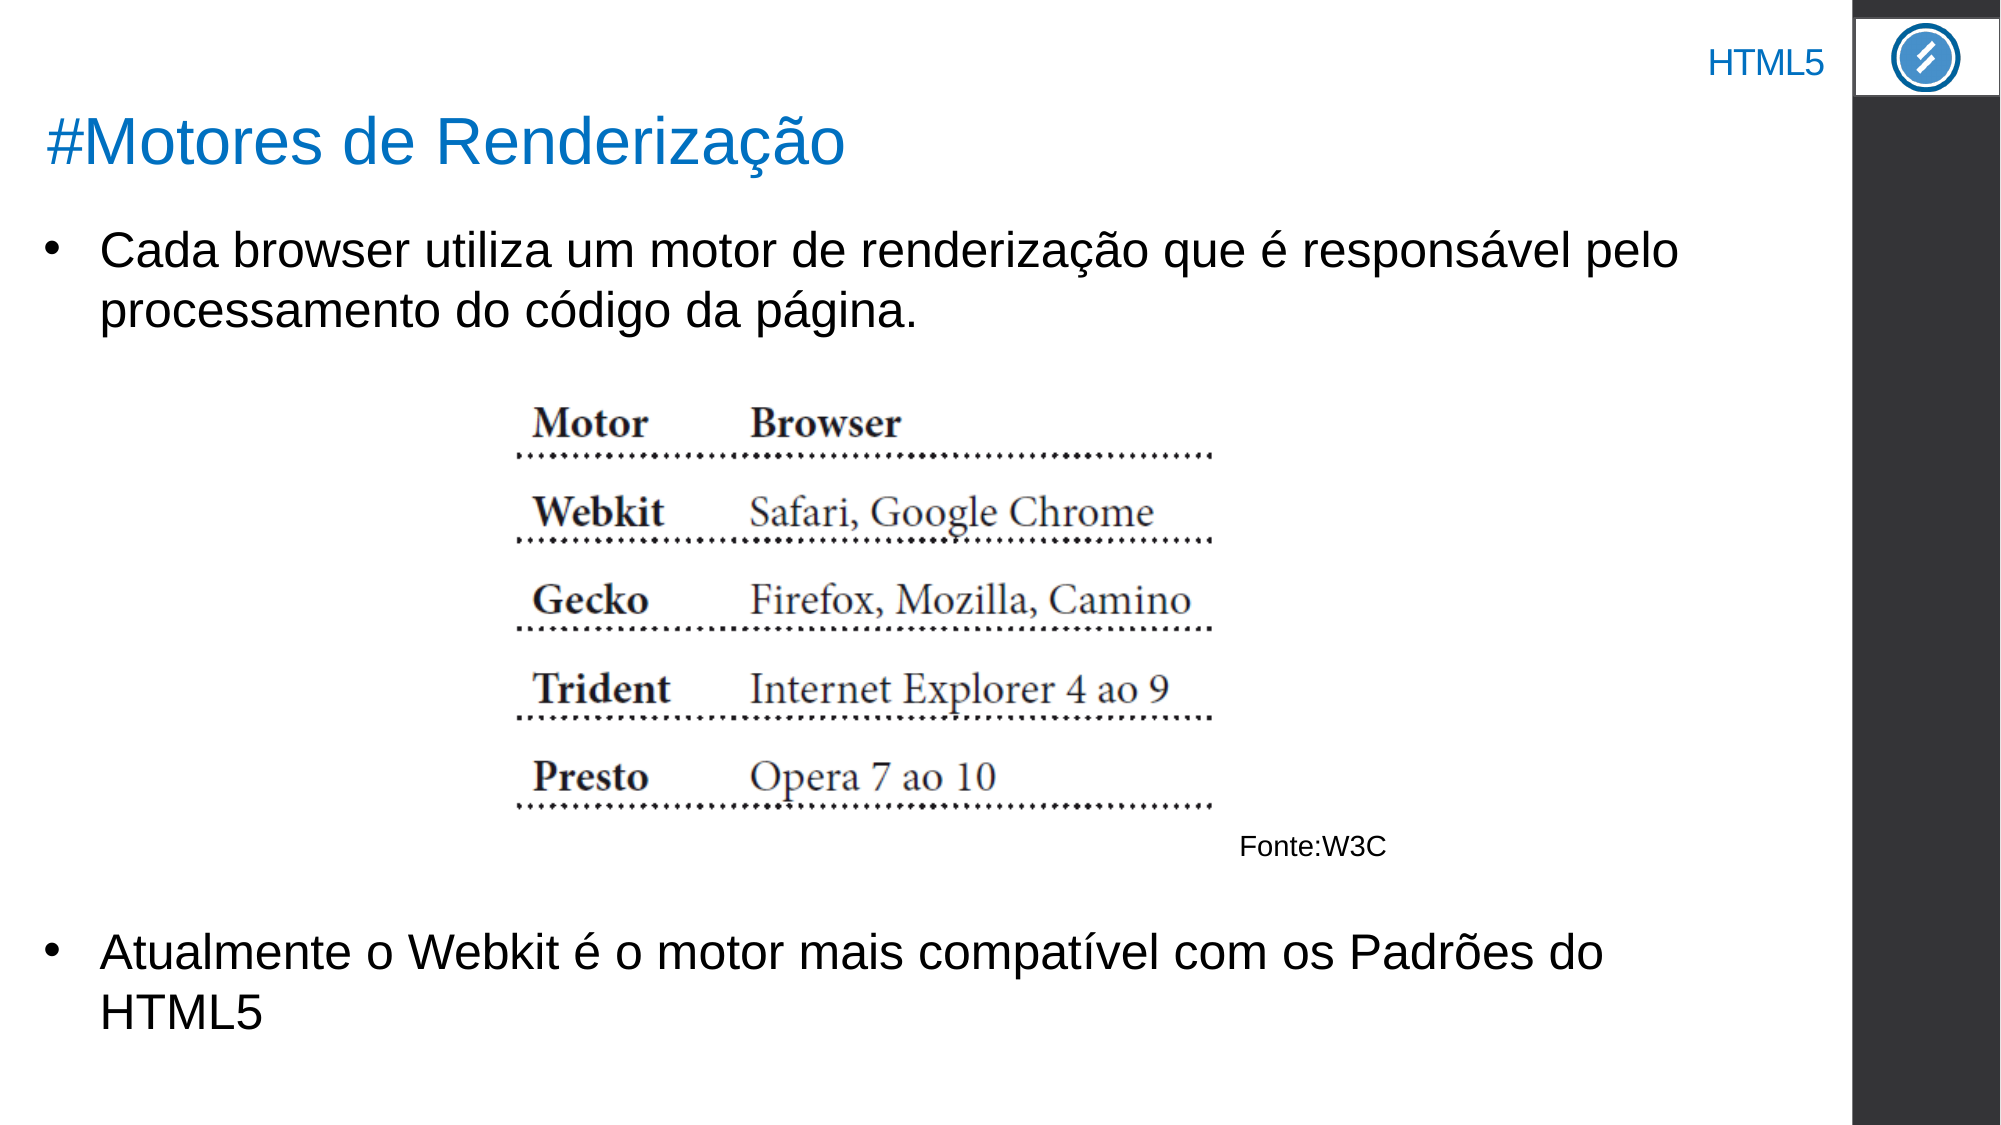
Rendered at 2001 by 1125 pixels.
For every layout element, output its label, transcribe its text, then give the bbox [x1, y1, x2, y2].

picture [1890, 23, 1963, 93]
text_box [1853, 17, 2000, 97]
text_box Cada browser utiliza um motor de renderização que é responsável pelo processamento do código da página. [28, 210, 1794, 346]
text_box Atualmente o Webkit é o motor mais compatível com os Padrões do HTML5 [28, 911, 1794, 1047]
picture [497, 369, 1287, 830]
text_box Fonte:W3C [1224, 820, 1427, 870]
title HTML5 [1248, 29, 1841, 91]
text_box #Motores de Renderização [32, 90, 862, 186]
